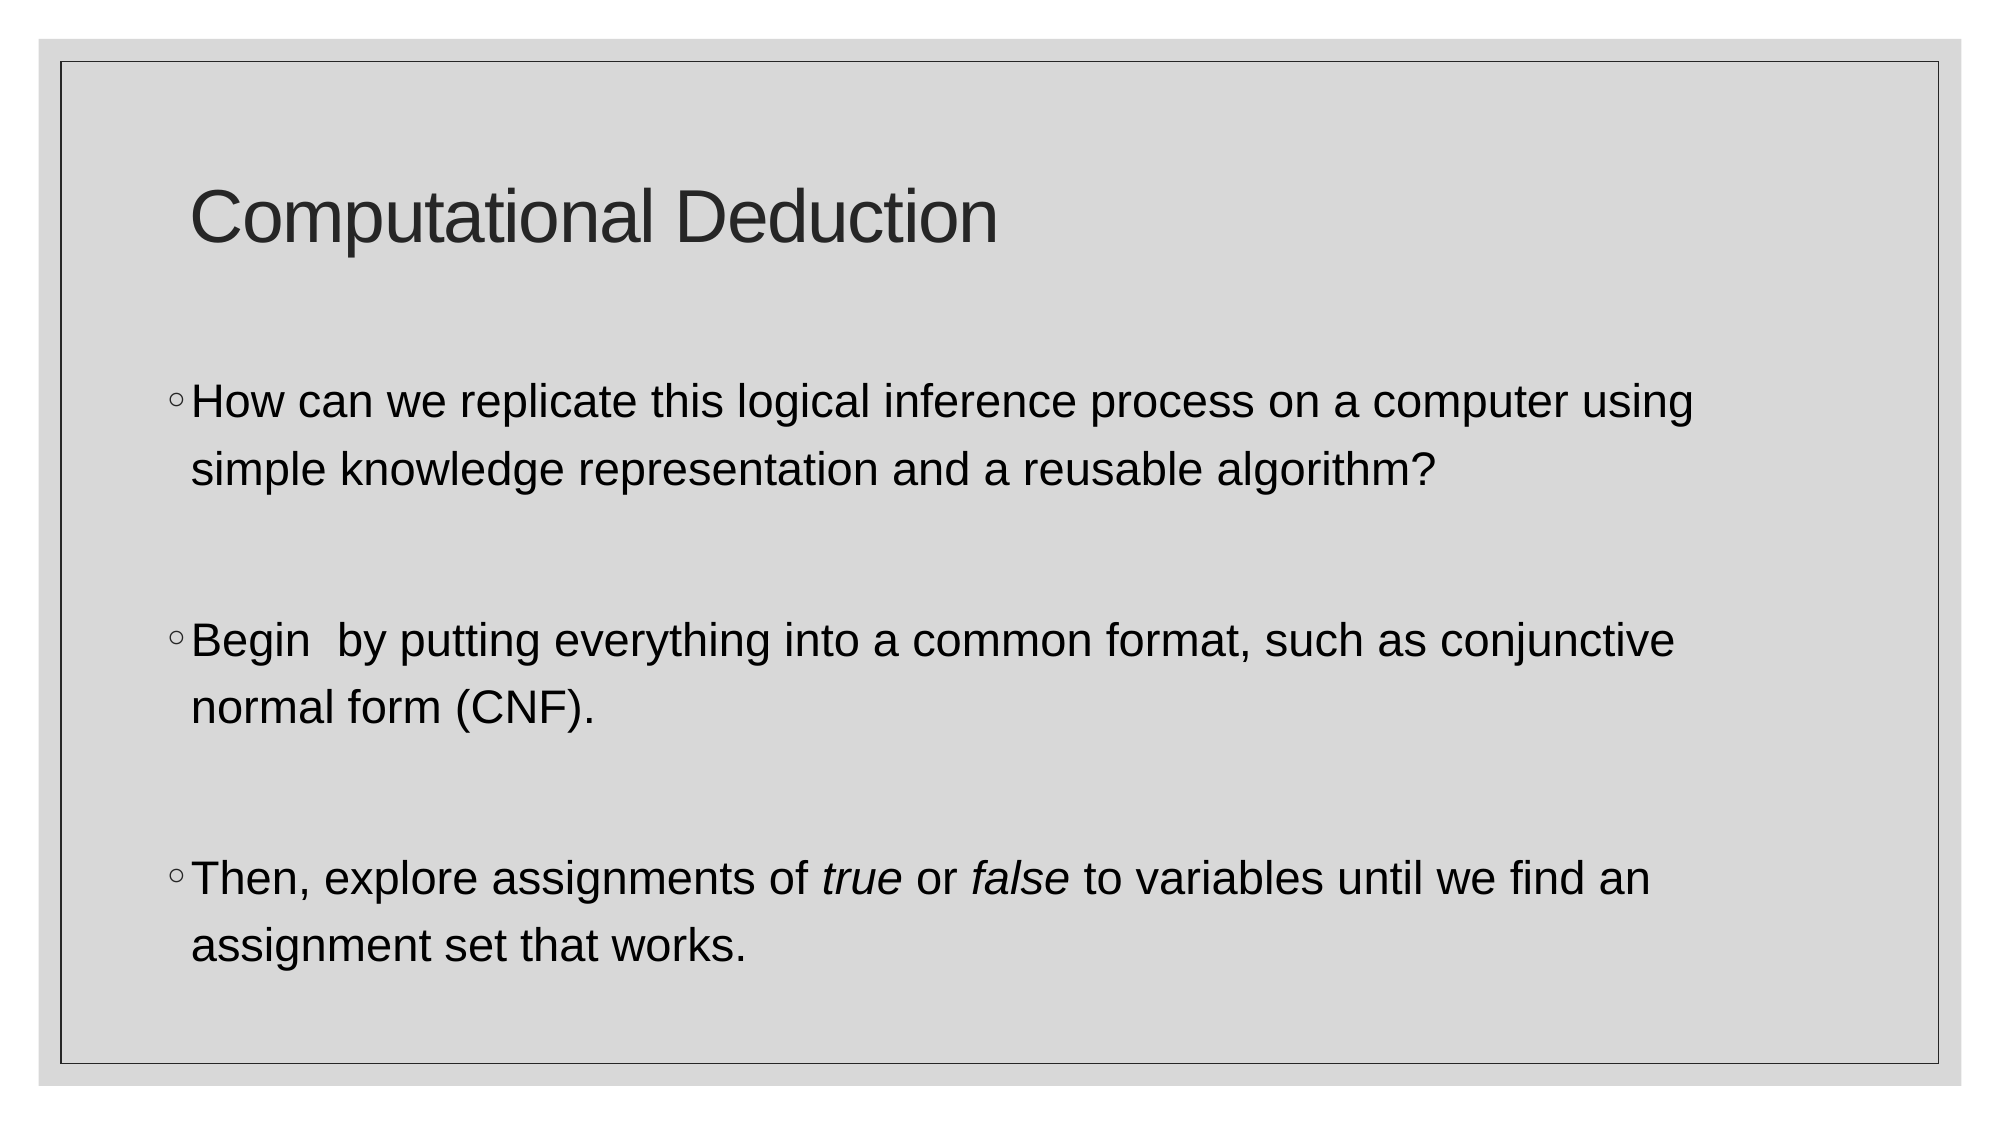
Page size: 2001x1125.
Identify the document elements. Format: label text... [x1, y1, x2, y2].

title Computational Deduction [174, 105, 1825, 331]
list How can we replicate this logical inference process on a computer using simple knowledge representation and a reusable algorithm? Begin by putting everything into a common format, such as conjunctive normal form (CNF). Then, explore assignments of true or false to variables until we find an assignment set that works. [147, 352, 1825, 984]
